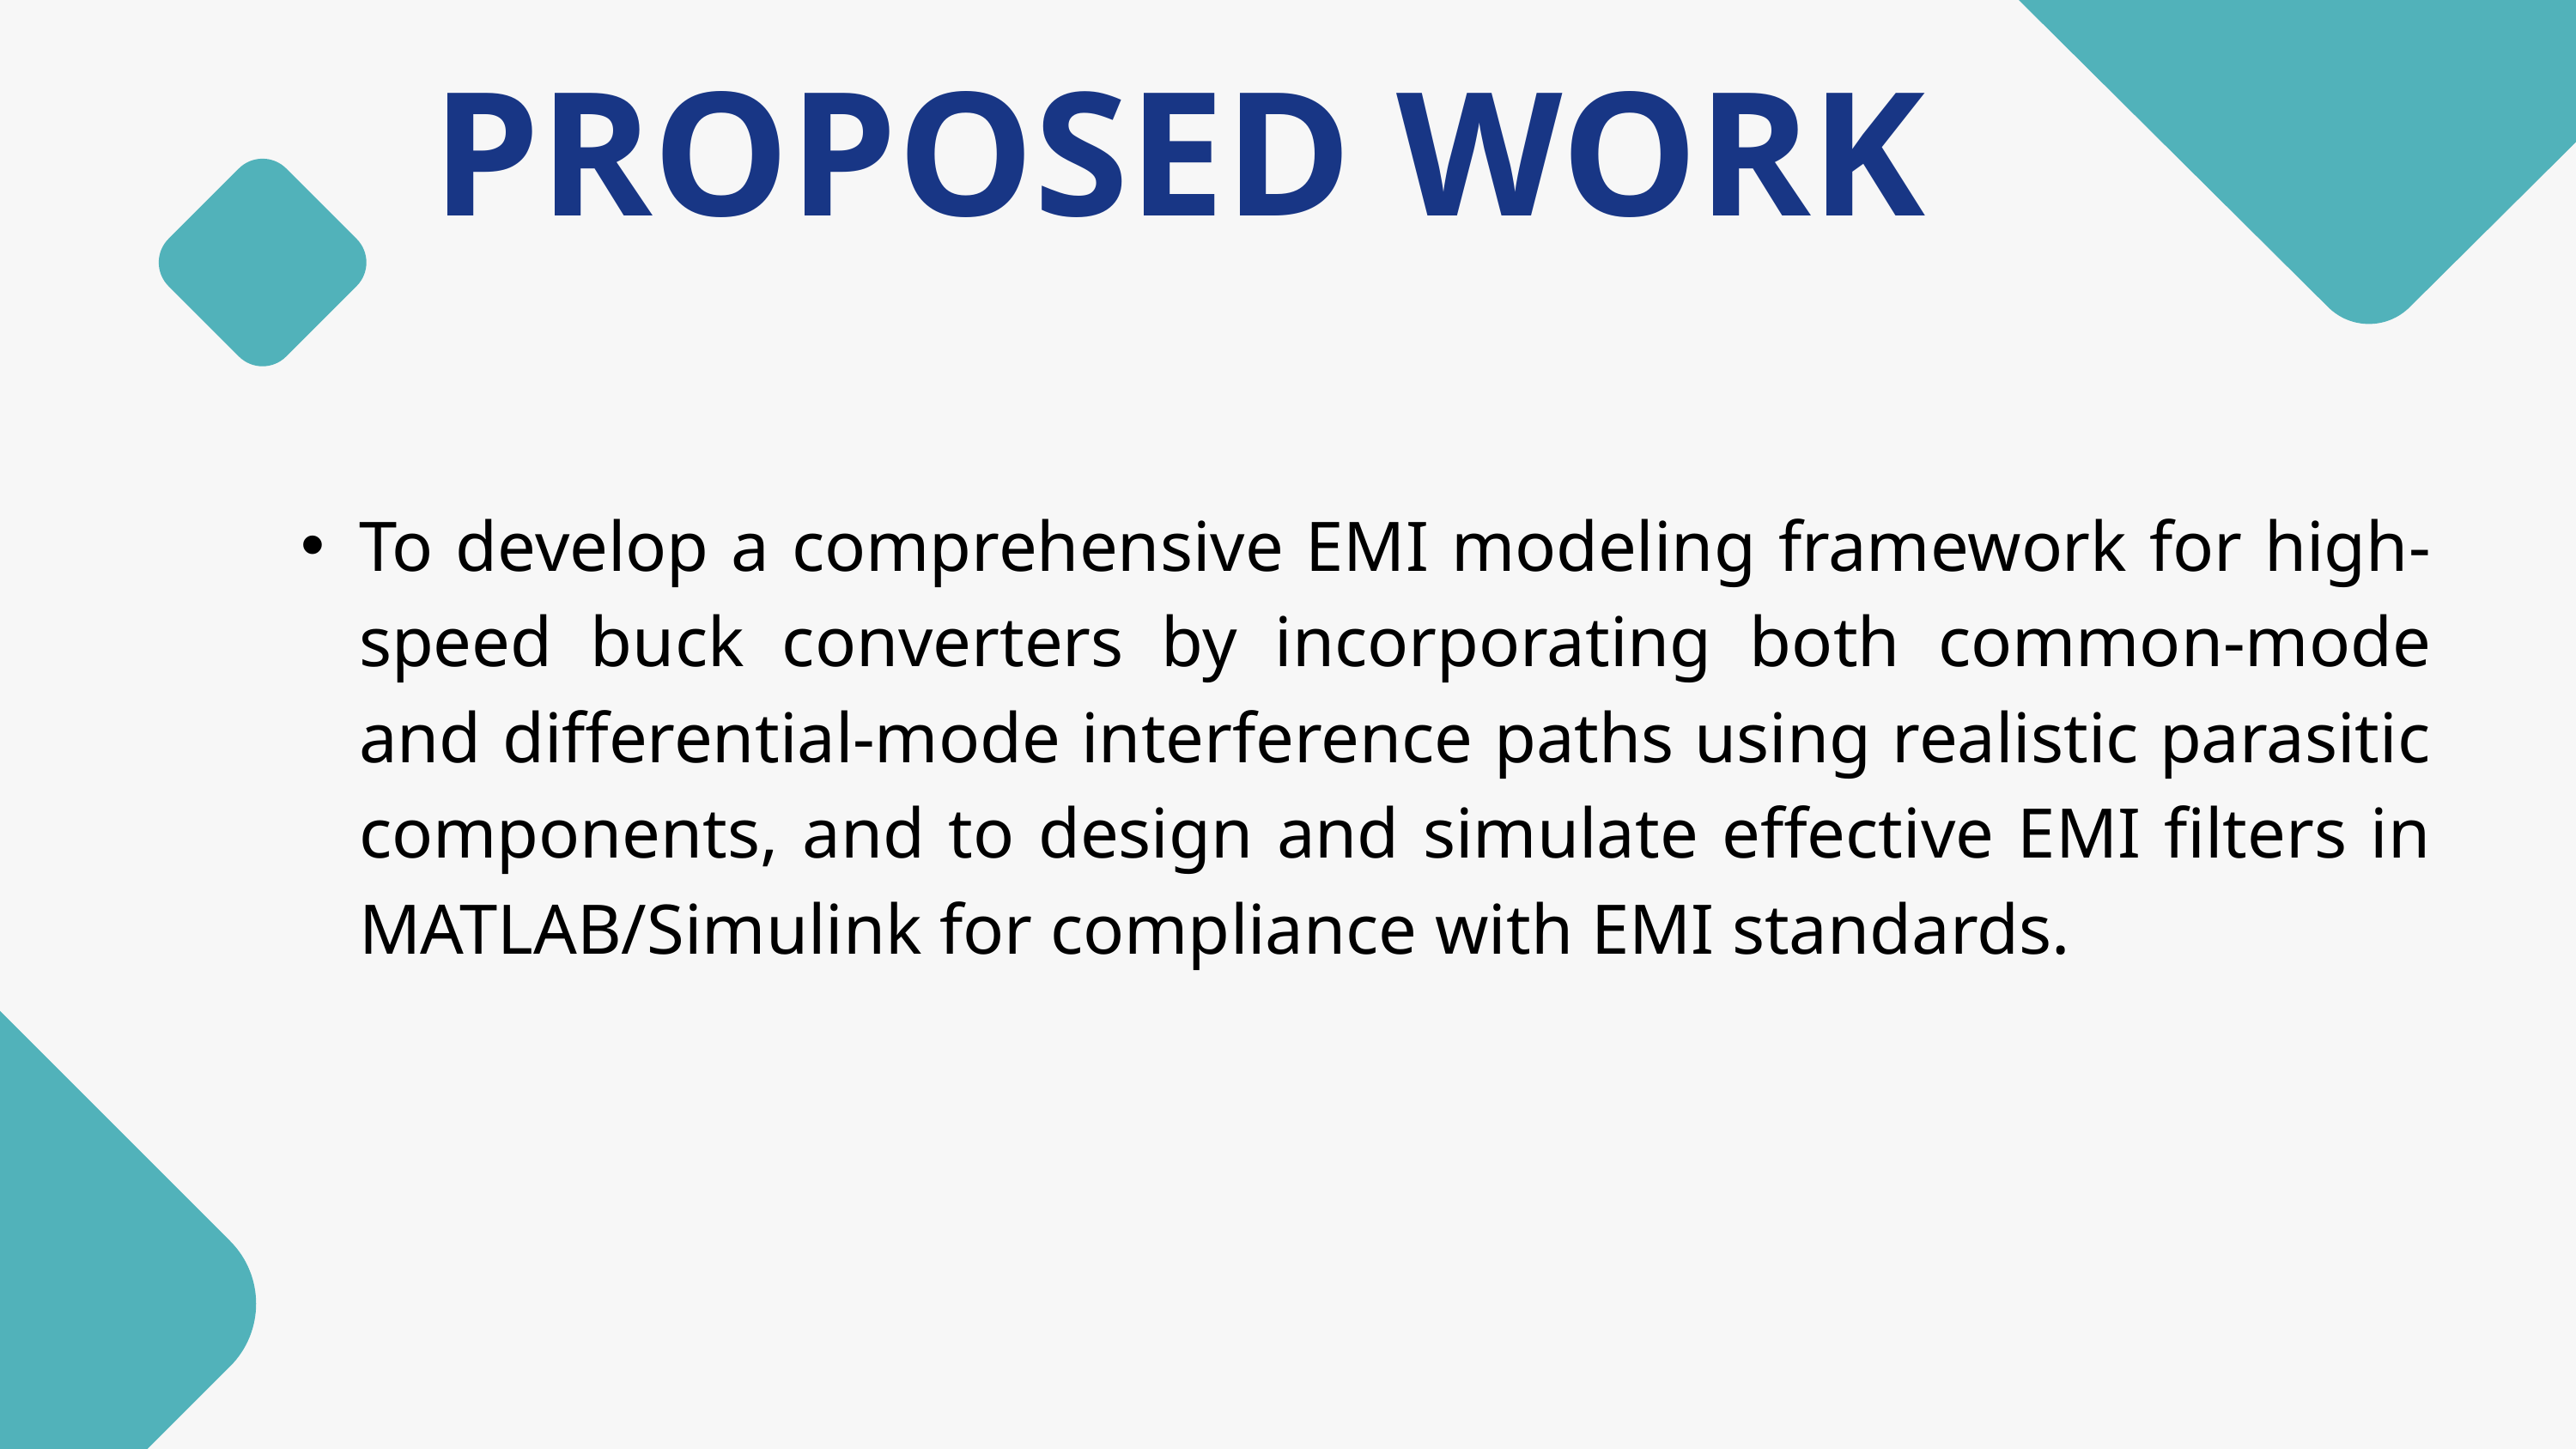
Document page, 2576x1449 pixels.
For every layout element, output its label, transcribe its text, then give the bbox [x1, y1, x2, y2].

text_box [0, 779, 294, 1449]
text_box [144, 144, 381, 381]
text_box To develop a comprehensive EMI modeling framework for high-speed buck converters by incorporating both common-mode and differential-mode interference paths using realistic parasitic components, and to design and simulate effective EMI filters in MATLAB/Simulink for compliance with EMI standards. [242, 488, 2432, 968]
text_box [1045, 0, 2576, 349]
text_box PROPOSED WORK [402, 95, 1039, 251]
